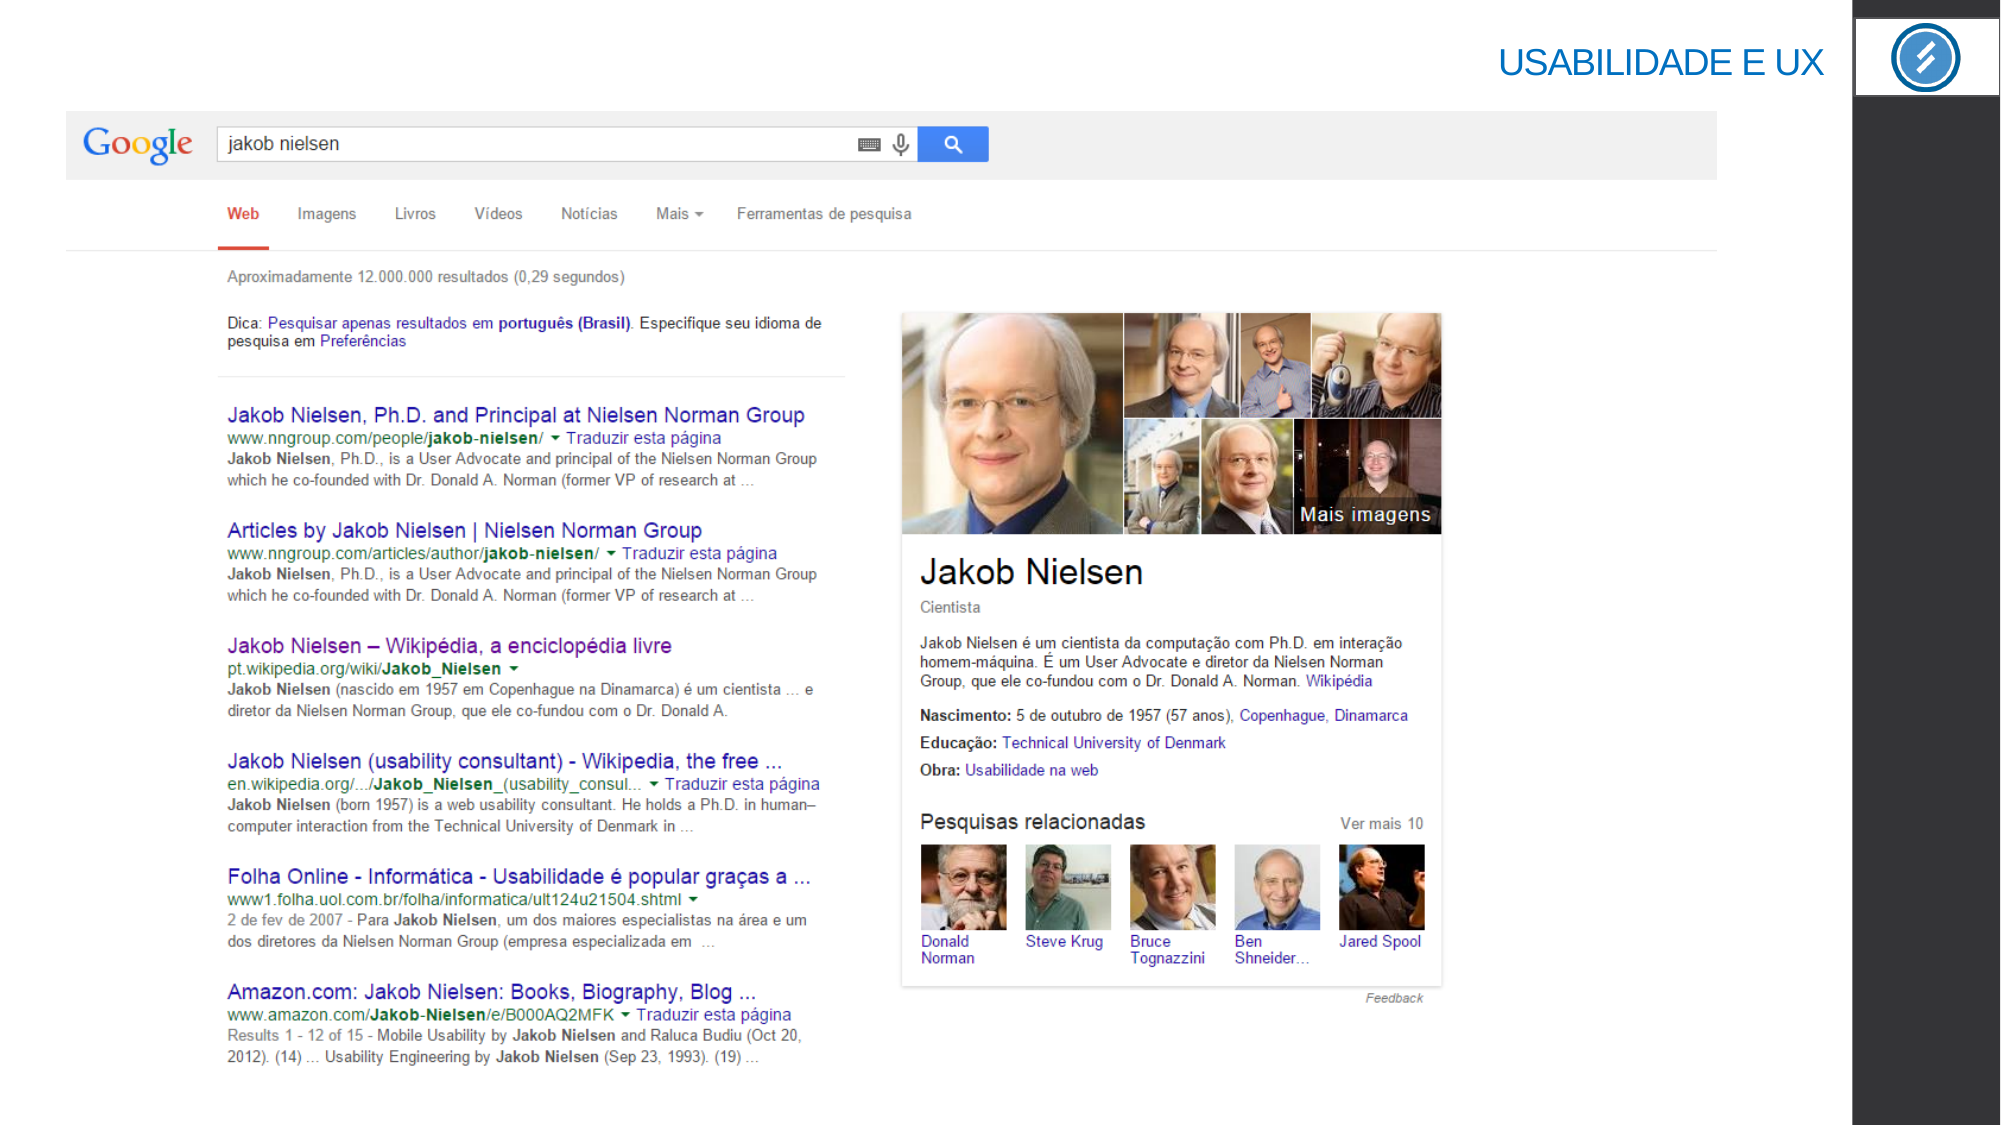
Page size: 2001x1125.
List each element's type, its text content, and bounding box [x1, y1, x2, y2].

picture [66, 111, 1718, 1086]
picture [1890, 23, 1963, 93]
text_box [1853, 17, 2000, 97]
title Usabilidade e ux [1357, 29, 1841, 91]
